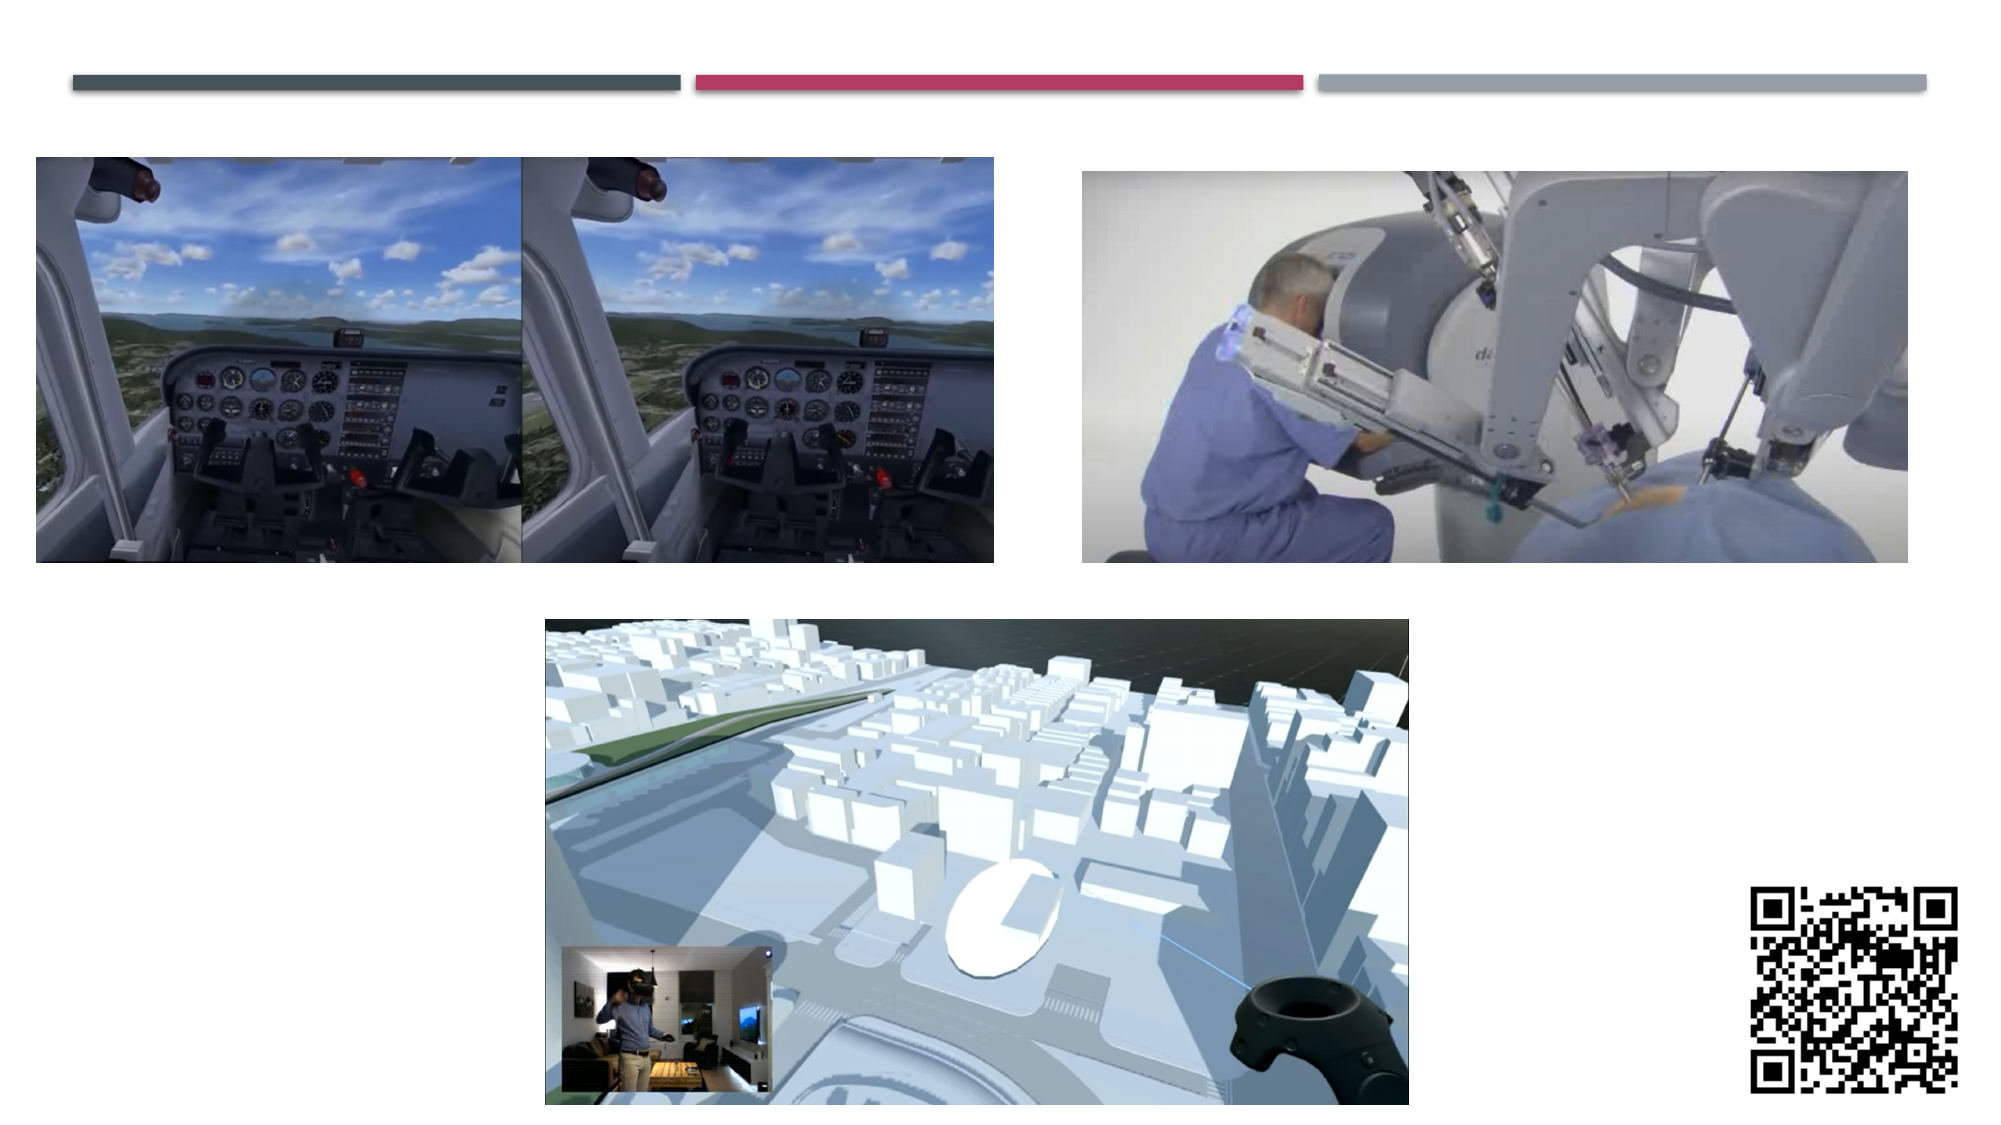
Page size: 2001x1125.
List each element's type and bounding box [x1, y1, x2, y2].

picture [1082, 170, 1909, 563]
picture [36, 156, 995, 563]
picture [1726, 861, 1984, 1120]
picture [545, 619, 1409, 1106]
